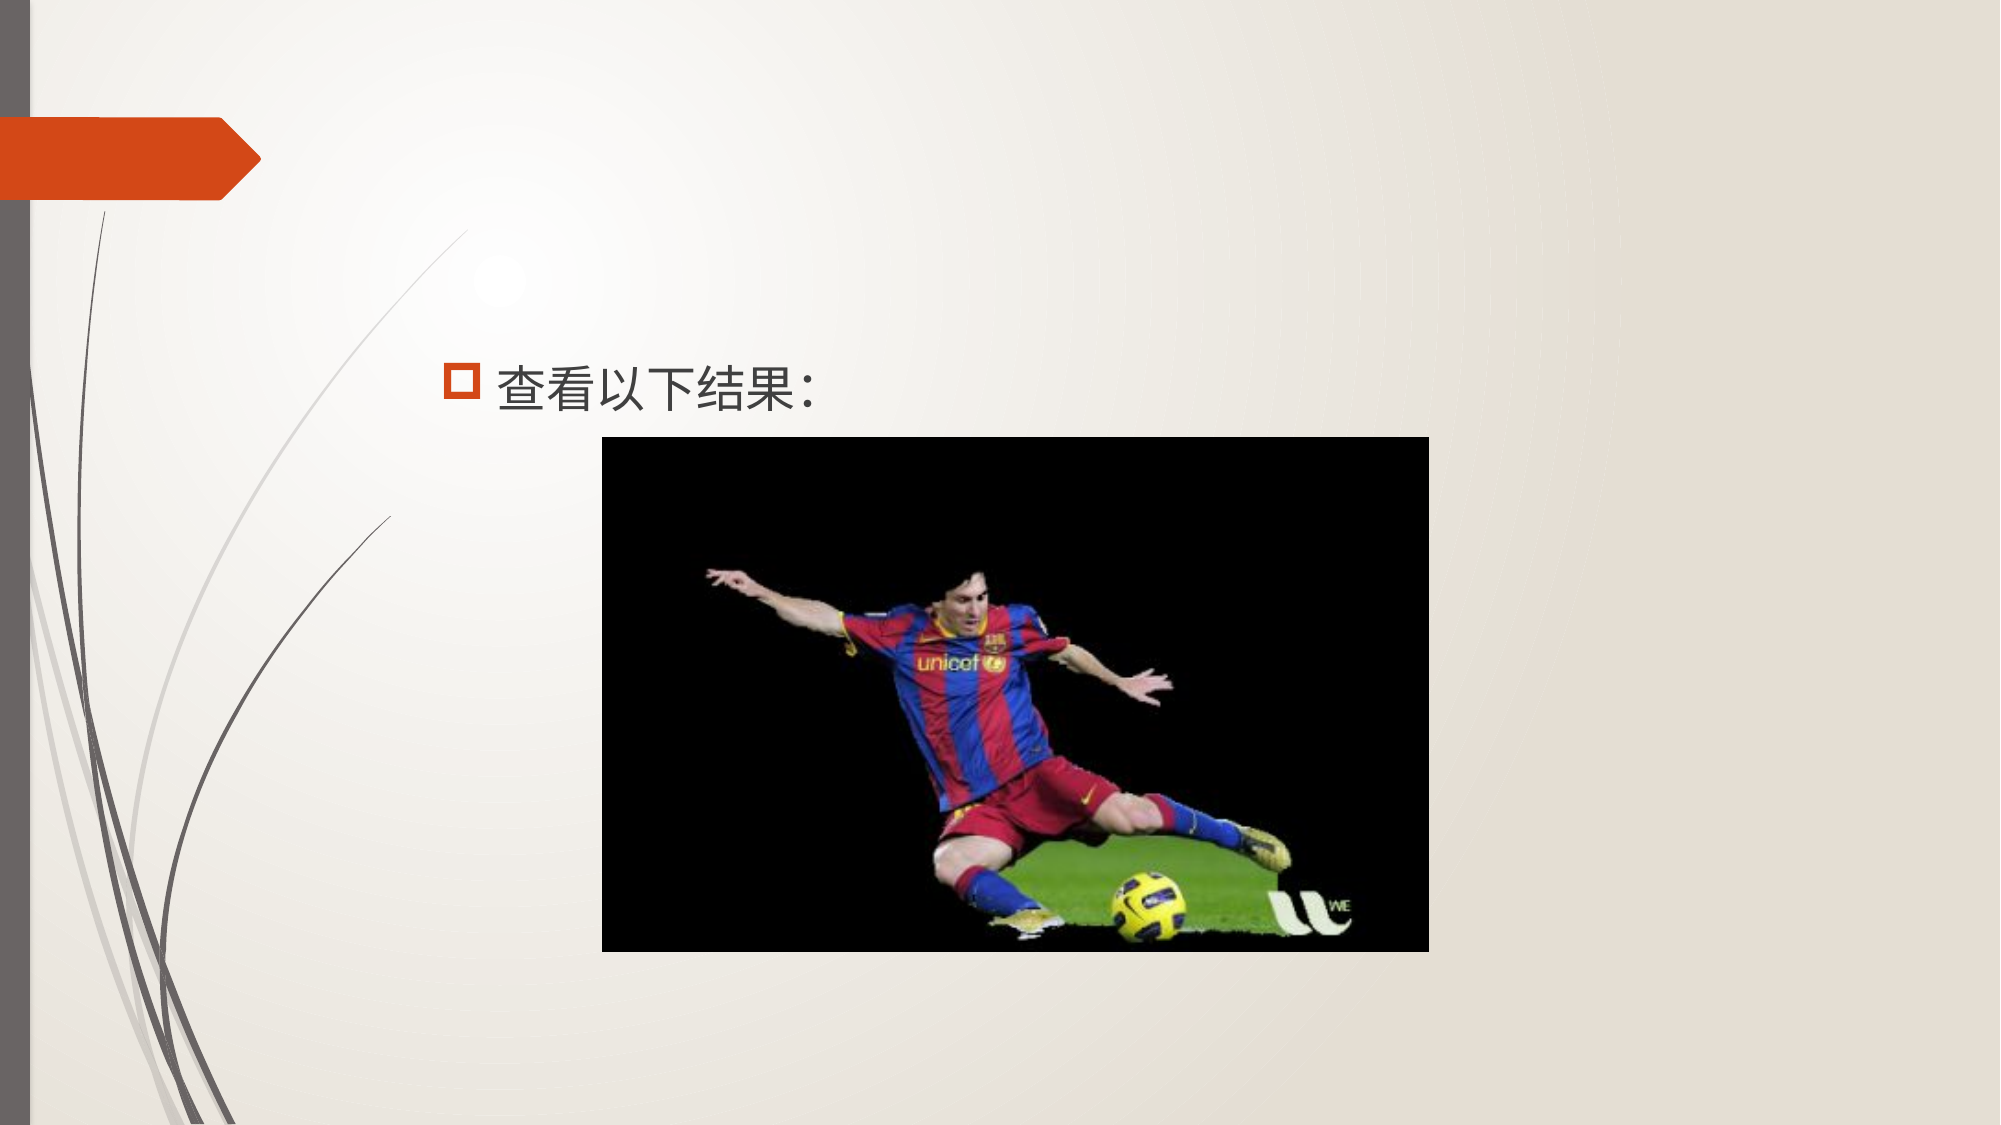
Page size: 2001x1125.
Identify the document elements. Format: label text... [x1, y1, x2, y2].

list 查看以下结果： [424, 350, 1888, 970]
picture [601, 436, 1429, 952]
